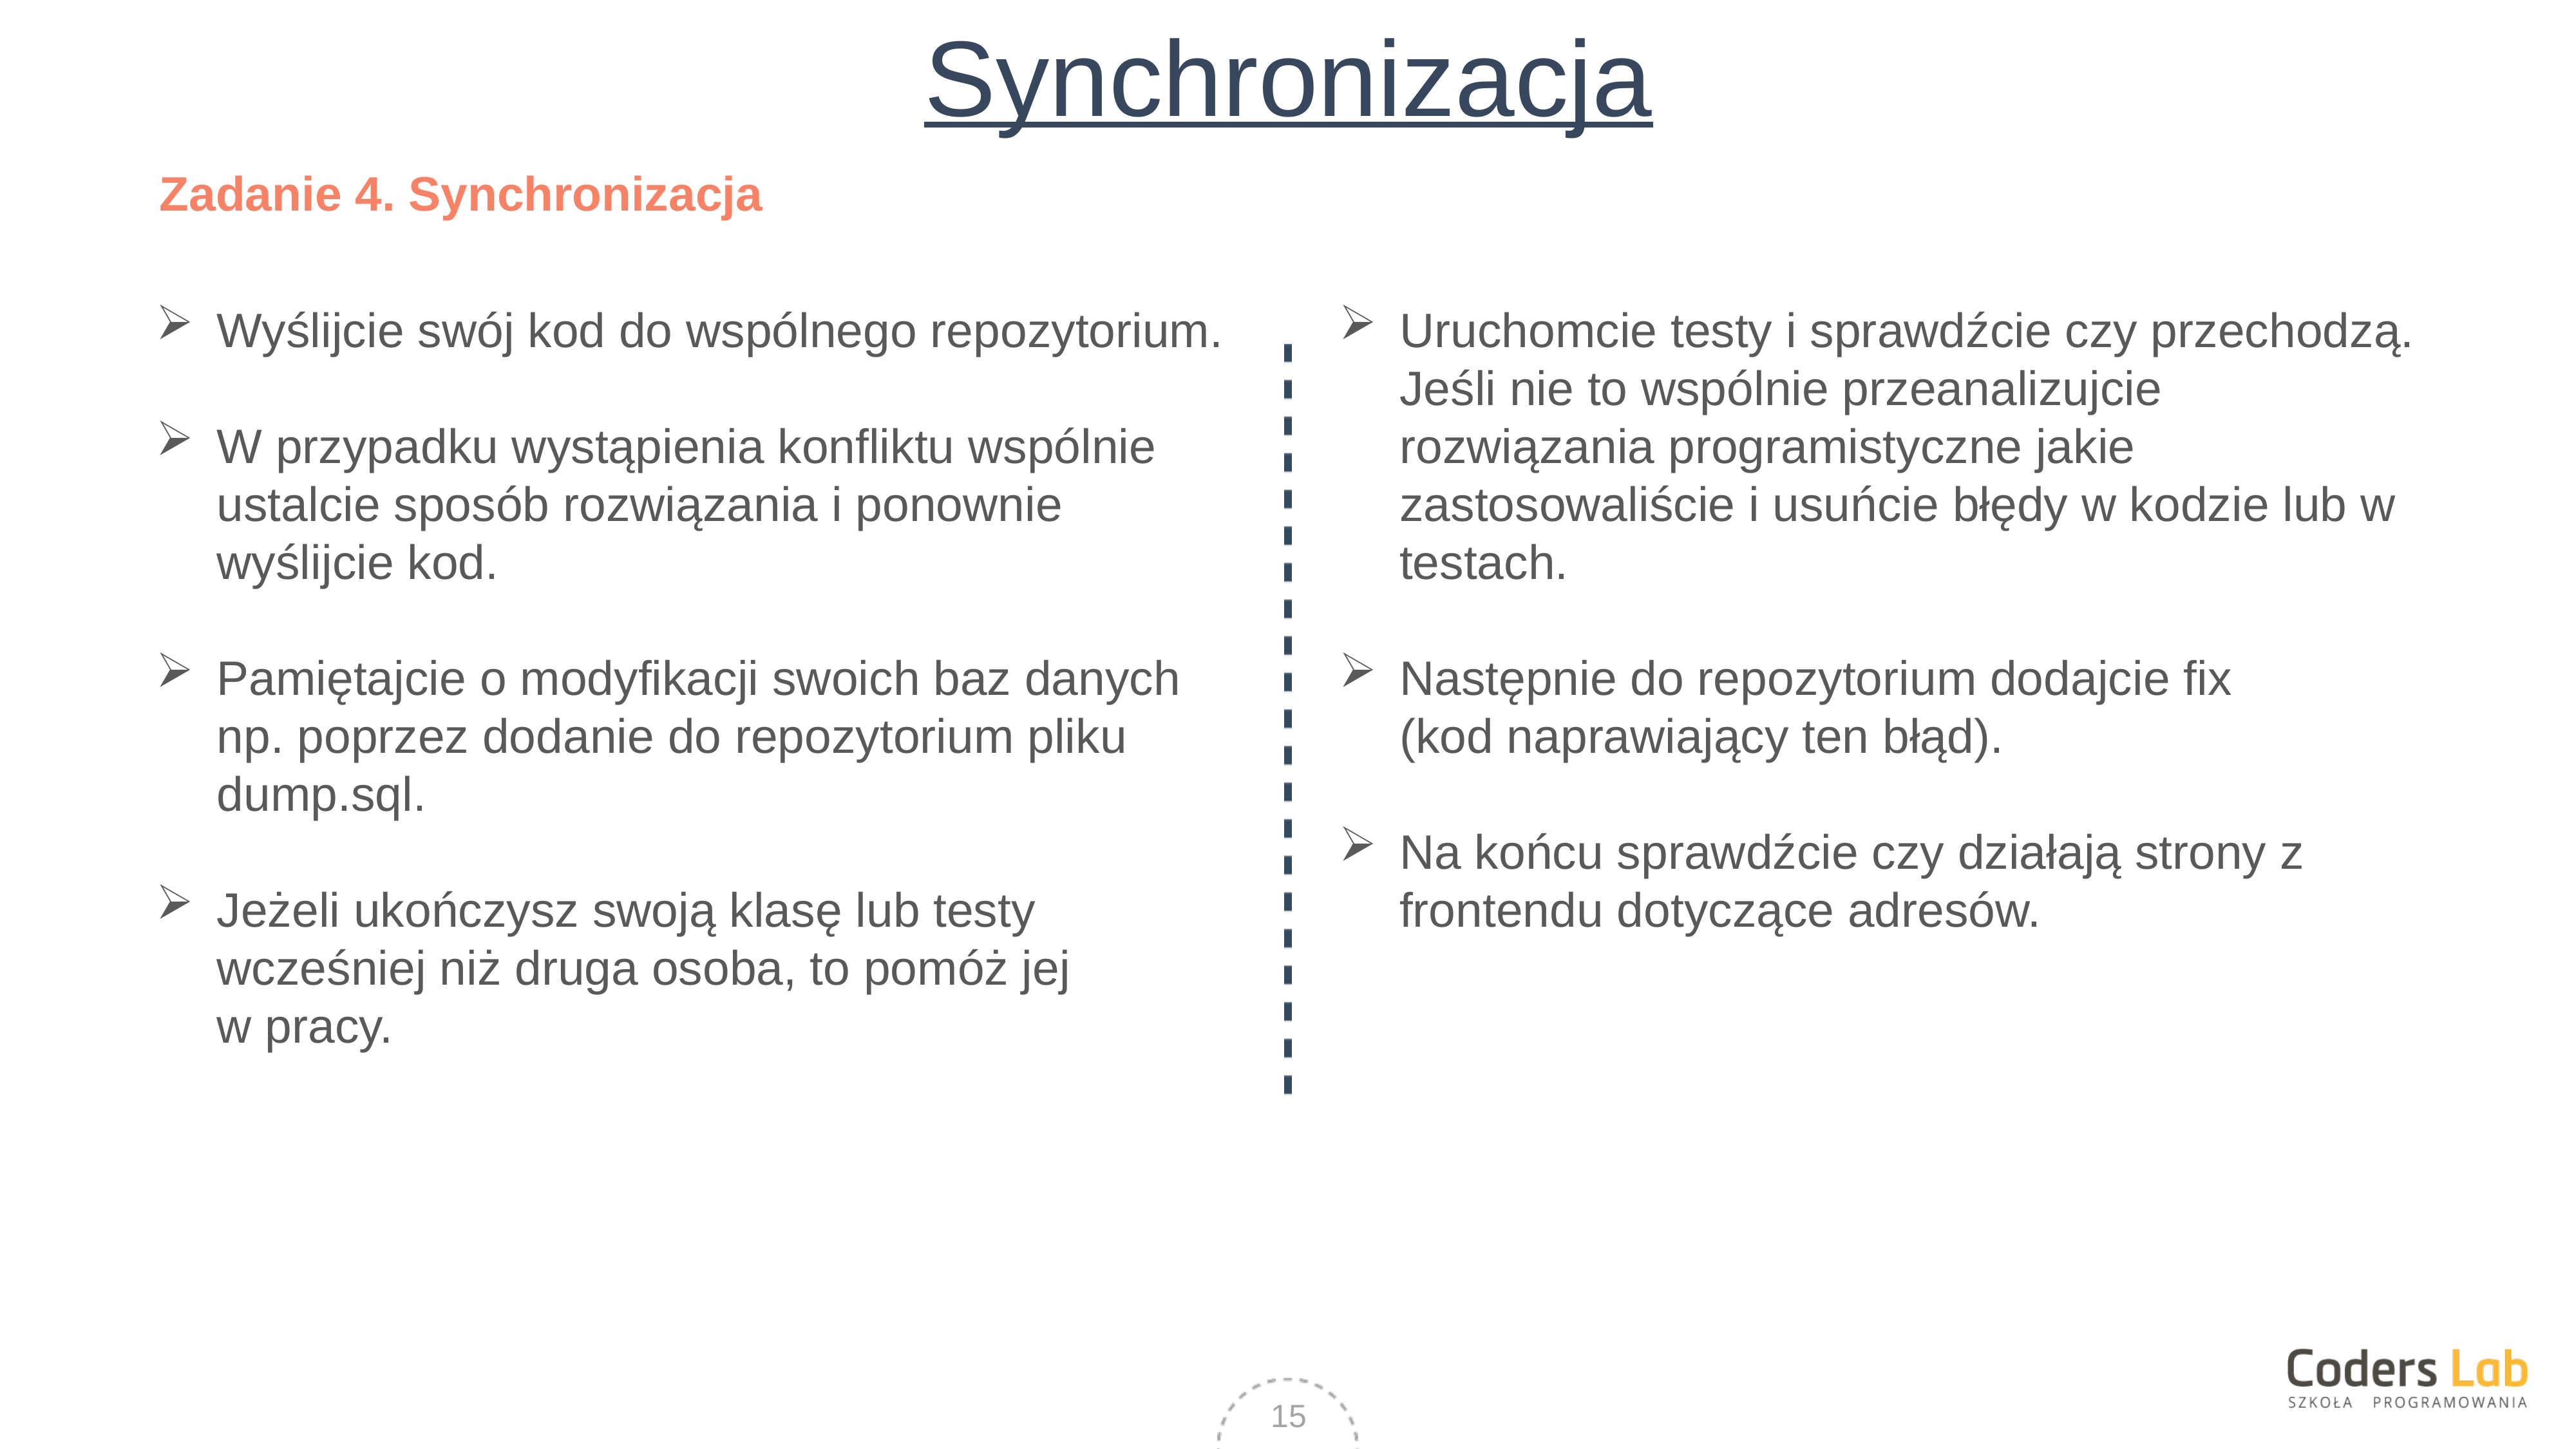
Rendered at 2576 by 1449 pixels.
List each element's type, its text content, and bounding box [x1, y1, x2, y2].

text_box Wyślijcie swój kod do wspólnego repozytorium. W przypadku wystąpienia konfliktu wspólnie ustalcie sposób rozwiązania i ponownie wyślijcie kod. Pamiętajcie o modyfikacji swoich baz danych np. poprzez dodanie do repozytorium pliku dump.sql. Jeżeli ukończysz swoją klasę lub testy wcześniej niż druga osoba, to pomóż jej w pracy. [147, 294, 1247, 1232]
text_box Uruchomcie testy i sprawdźcie czy przechodzą. Jeśli nie to wspólnie przeanalizujcie rozwiązania programistyczne jakie zastosowaliście i usuńcie błędy w kodzie lub w testach. Następnie do repozytorium dodajcie fix (kod naprawiający ten błąd). Na końcu sprawdźcie czy działają strony z frontendu dotyczące adresów. [1329, 294, 2429, 1174]
title Synchronizacja [299, 4, 2278, 135]
text_box Zadanie 4. Synchronizacja [150, 157, 773, 225]
picture [1284, 344, 1292, 1102]
slide_number 15 [1266, 1395, 1311, 1444]
picture [2282, 1340, 2533, 1421]
picture [1217, 1378, 1359, 1449]
